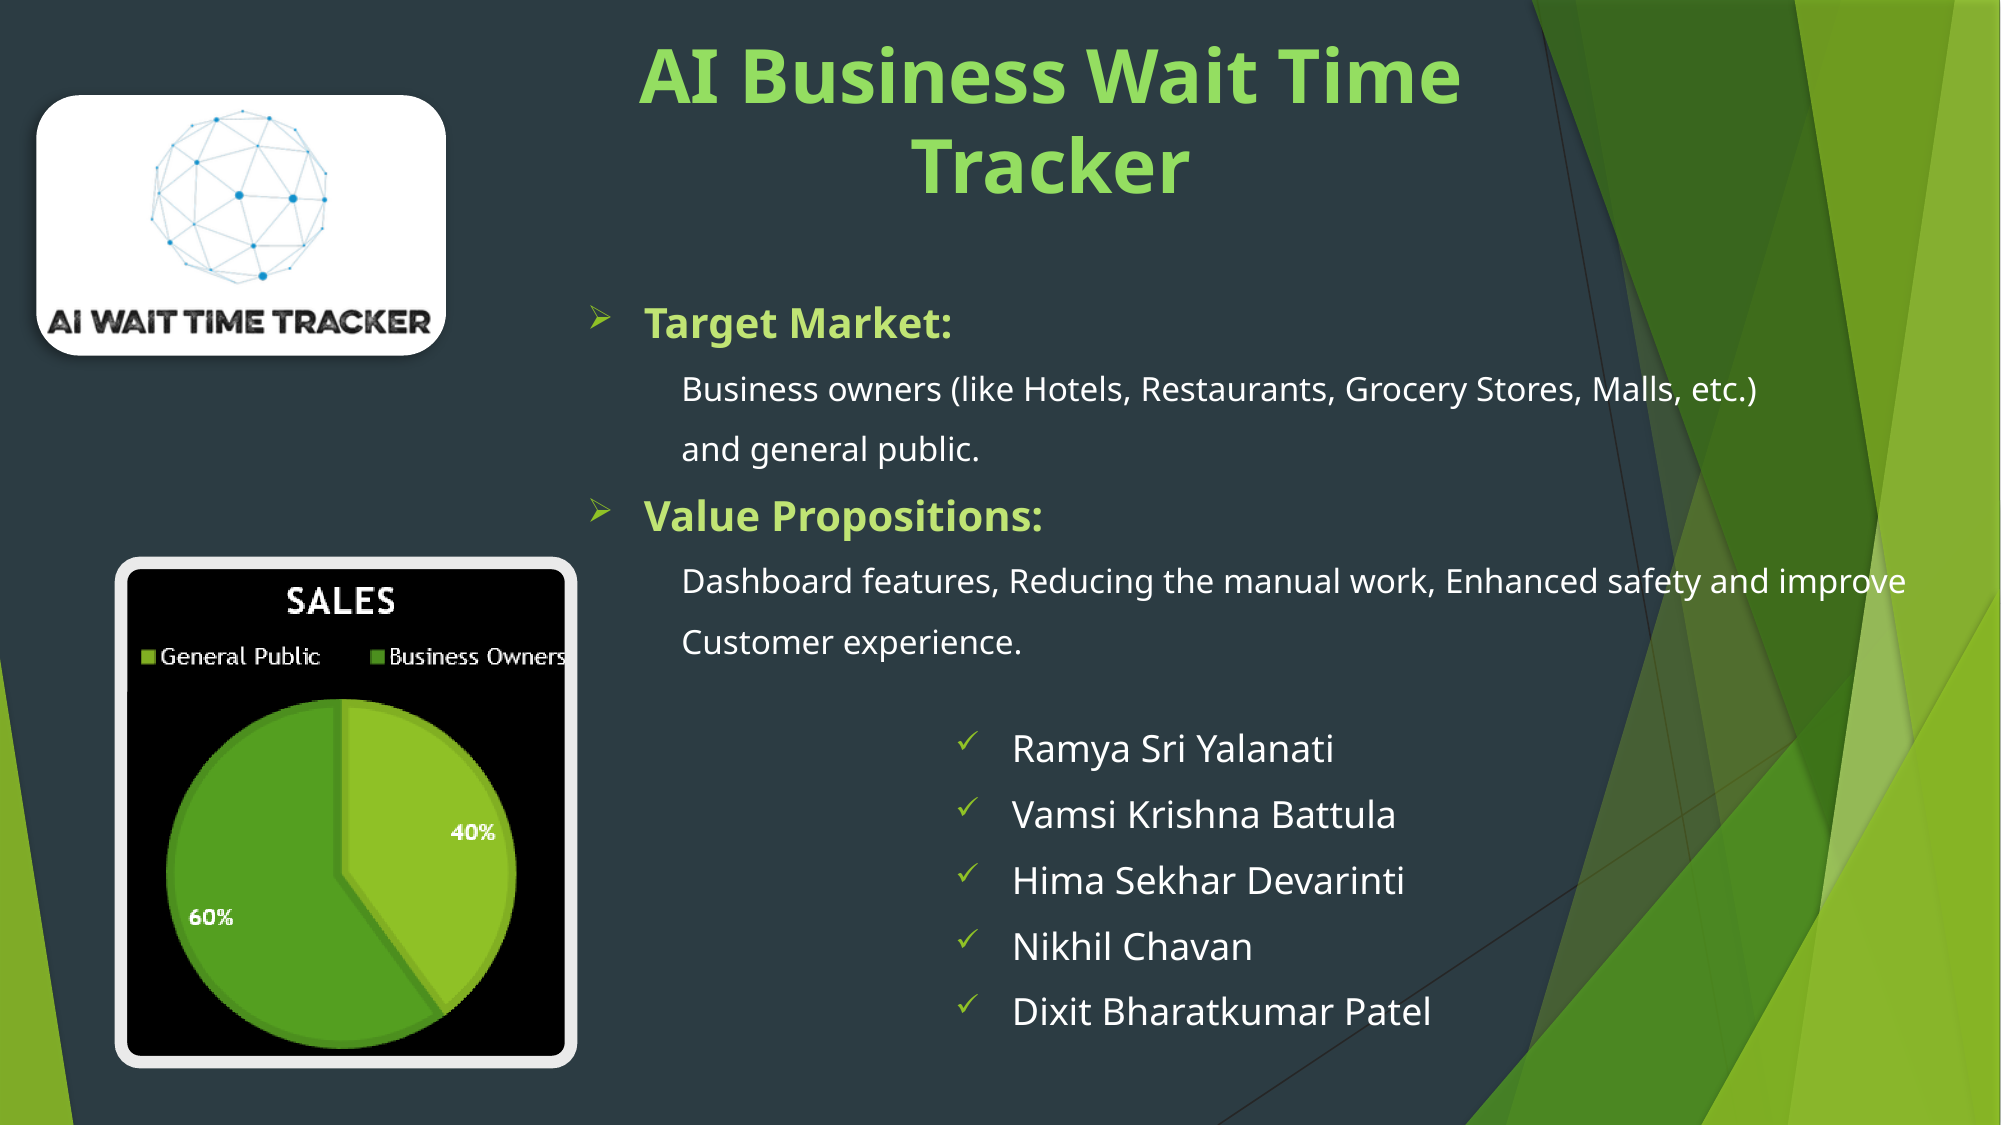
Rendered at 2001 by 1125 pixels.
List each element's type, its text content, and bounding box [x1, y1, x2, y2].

list Ramya Sri Yalanati Vamsi Krishna Battula Hima Sekhar Devarinti Nikhil Chavan Dixit Bharatkumar Patel [940, 717, 1558, 1091]
title AI Business Wait Time Tracker [477, 95, 1625, 216]
list Target Market: Business owners (like Hotels, Restaurants, Grocery Stores, Malls, etc.) and general public. Value Propositions: Dashboard features, Reducing the manual work, Enhanced safety and improve Customer experience. [572, 289, 1926, 680]
picture [120, 562, 572, 1063]
picture [35, 94, 447, 357]
